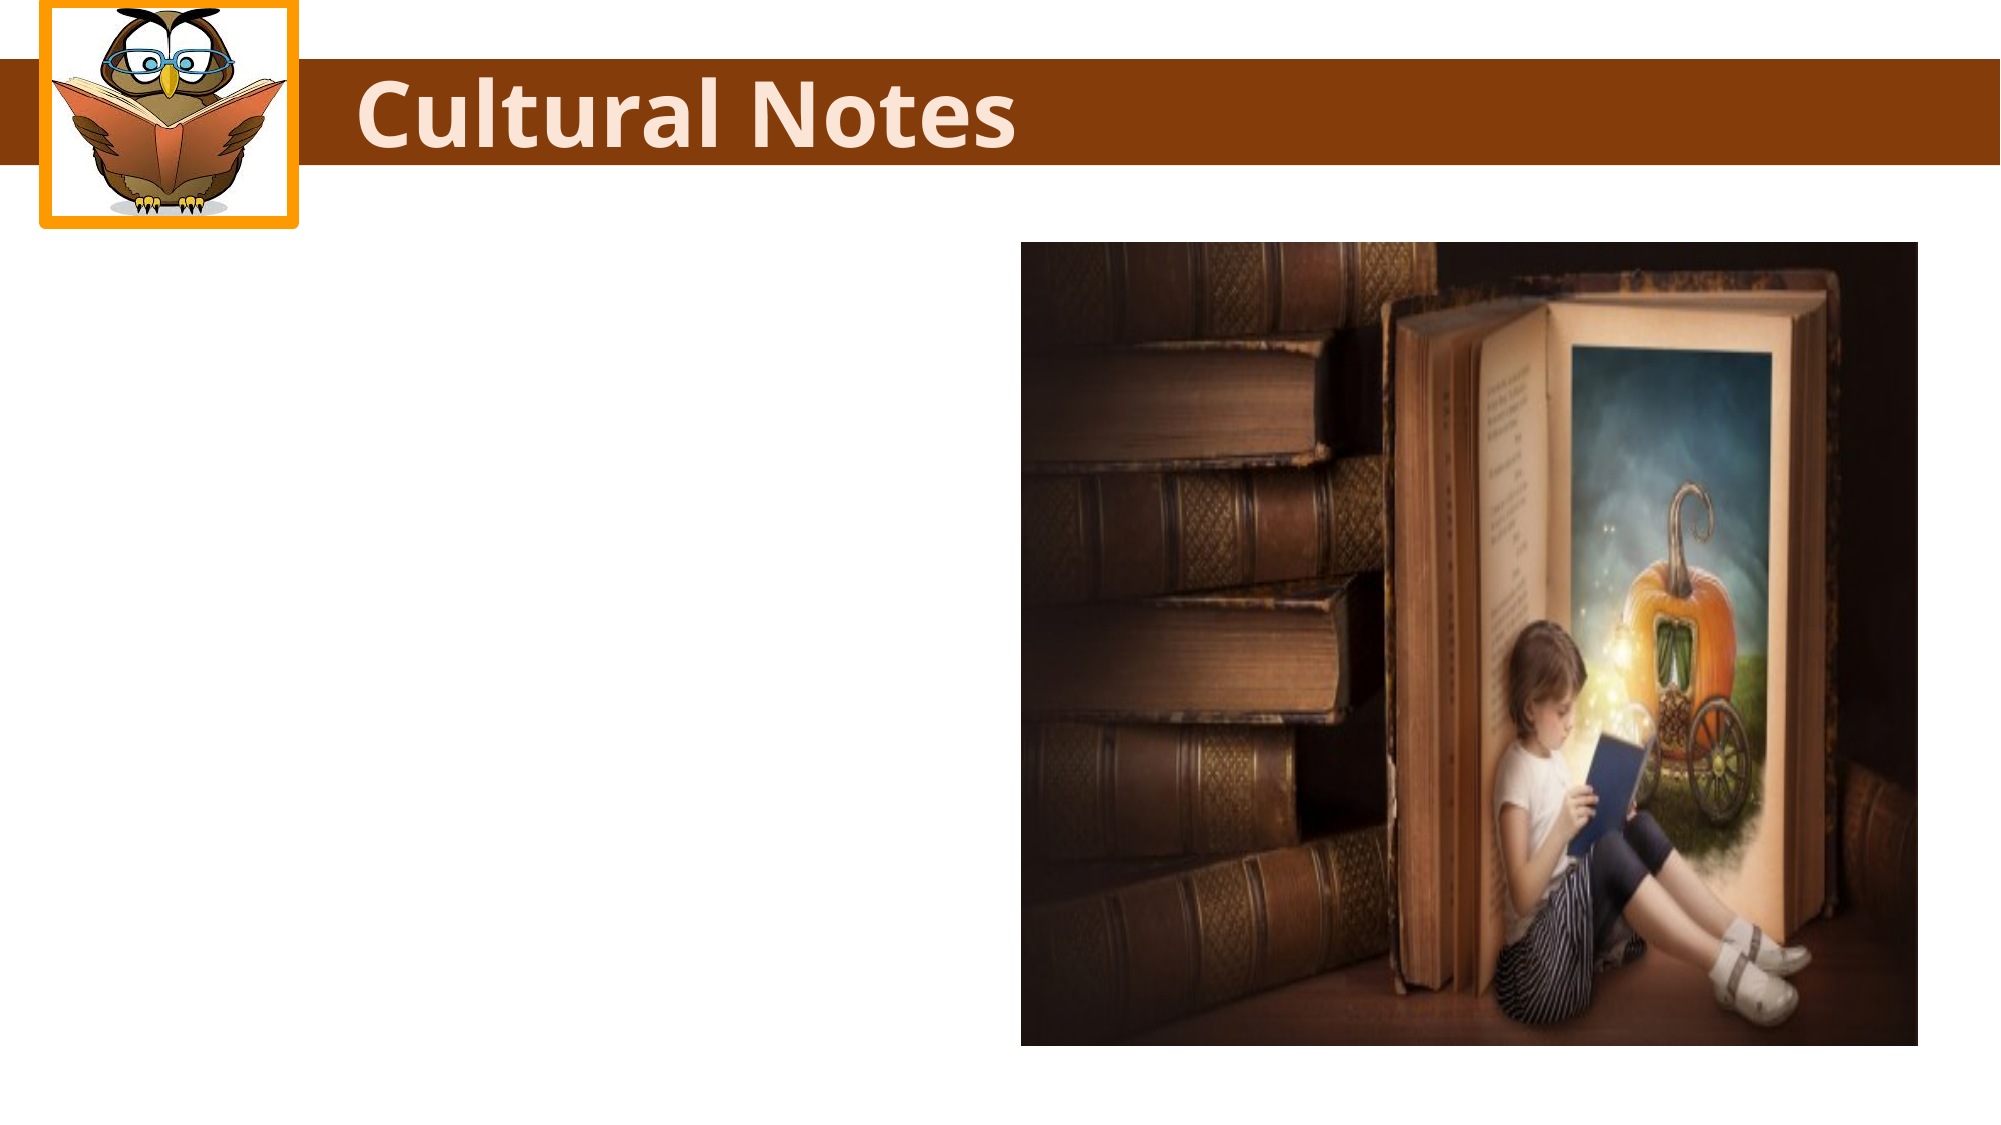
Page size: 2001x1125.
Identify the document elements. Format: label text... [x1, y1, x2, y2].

text_box [1690, 59, 2000, 166]
text_box [299, 59, 339, 166]
picture [51, 7, 287, 217]
text_box [0, 59, 39, 166]
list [1021, 242, 1918, 1046]
title Cultural Notes [339, 23, 1690, 212]
